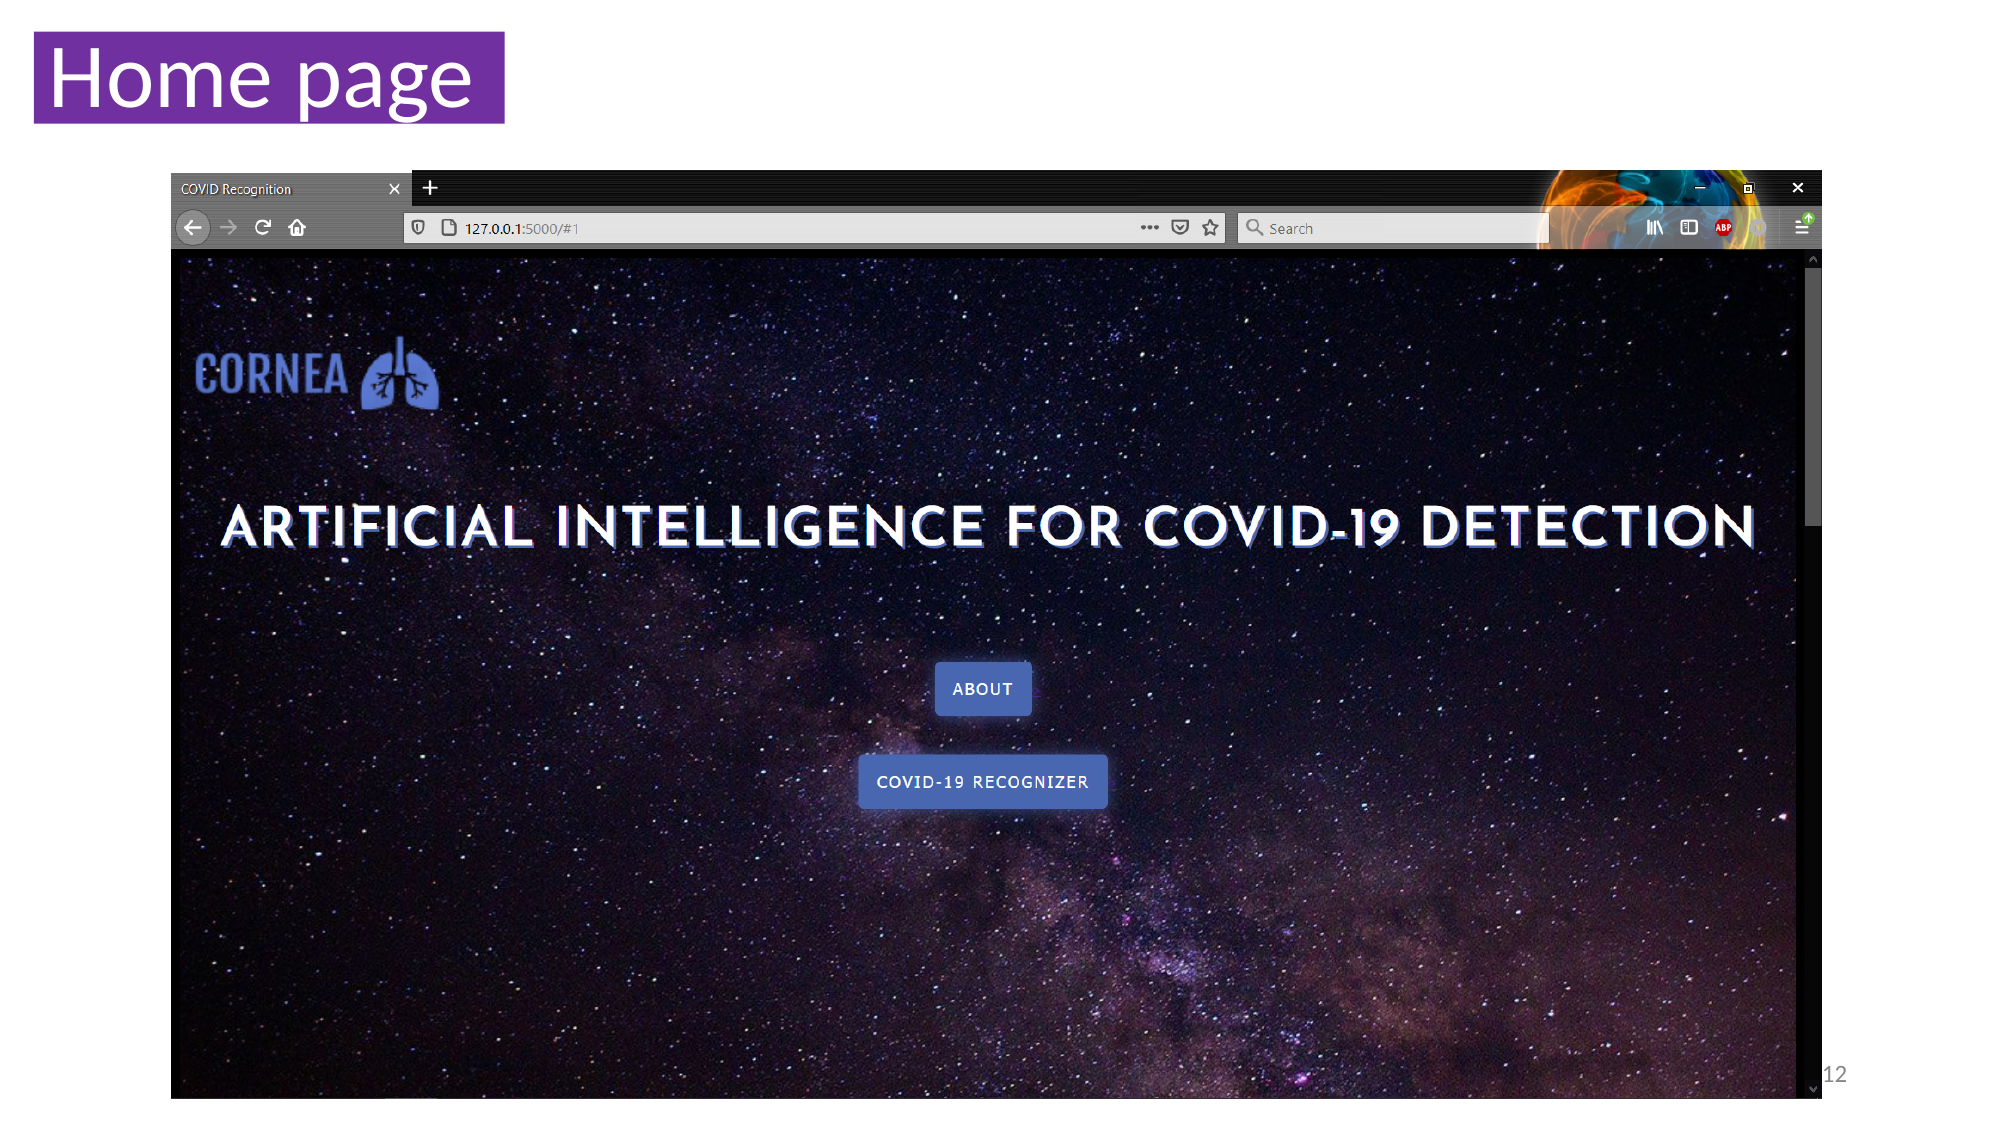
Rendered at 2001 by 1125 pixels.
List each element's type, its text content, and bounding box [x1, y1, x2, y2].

slide_number ‹#› [1825, 1042, 1863, 1103]
picture [170, 169, 1823, 1099]
picture [1645, 169, 1659, 175]
title Home page [33, 31, 505, 124]
picture [1662, 174, 1673, 179]
picture [1626, 169, 1649, 180]
